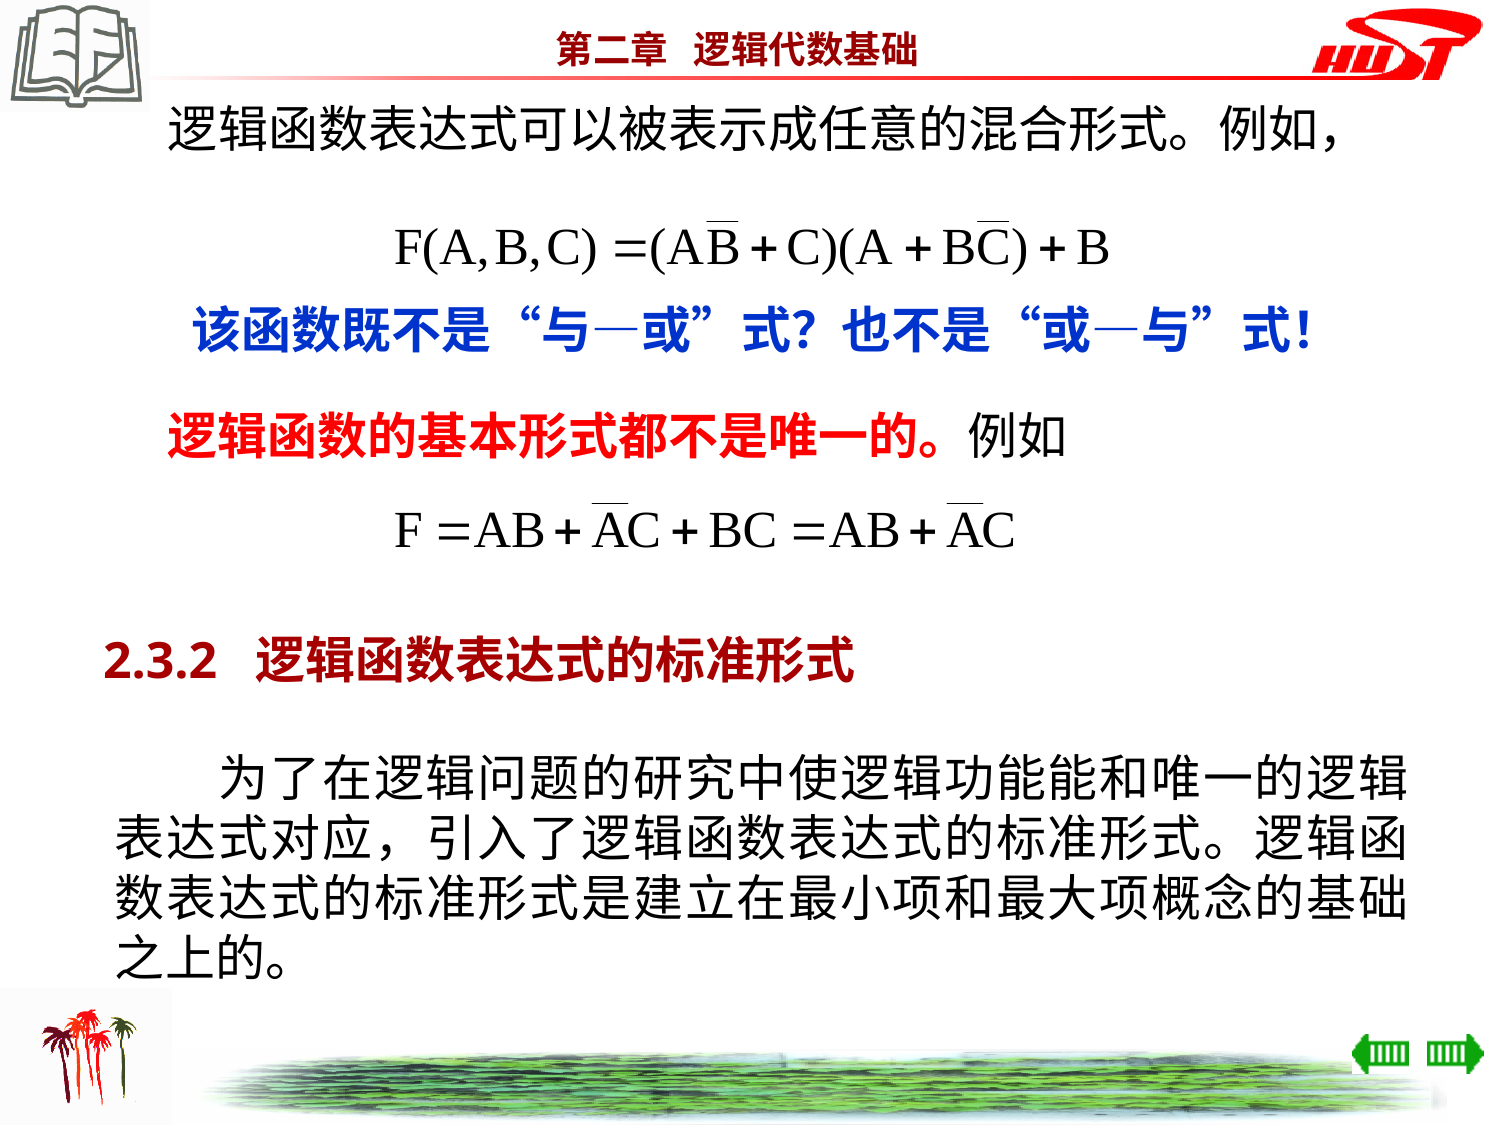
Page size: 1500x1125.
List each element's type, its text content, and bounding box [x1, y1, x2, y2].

picture [0, 988, 1484, 1125]
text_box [53, 90, 1429, 345]
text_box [53, 397, 1441, 562]
text_box 2.3.2 逻辑函数表达式的标准形式 [88, 621, 959, 697]
text_box 该函数既不是“与—或”式？也不是“或—与”式！ [76, 290, 1440, 366]
picture [0, 0, 1483, 112]
text_box 为了在逻辑问题的研究中使逻辑功能能和唯一的逻辑表达式对应，引入了逻辑函数表达式的标准形式。逻辑函数表达式的标准形式是建立在最小项和最大项概念的基础之上的。 [100, 739, 1424, 995]
